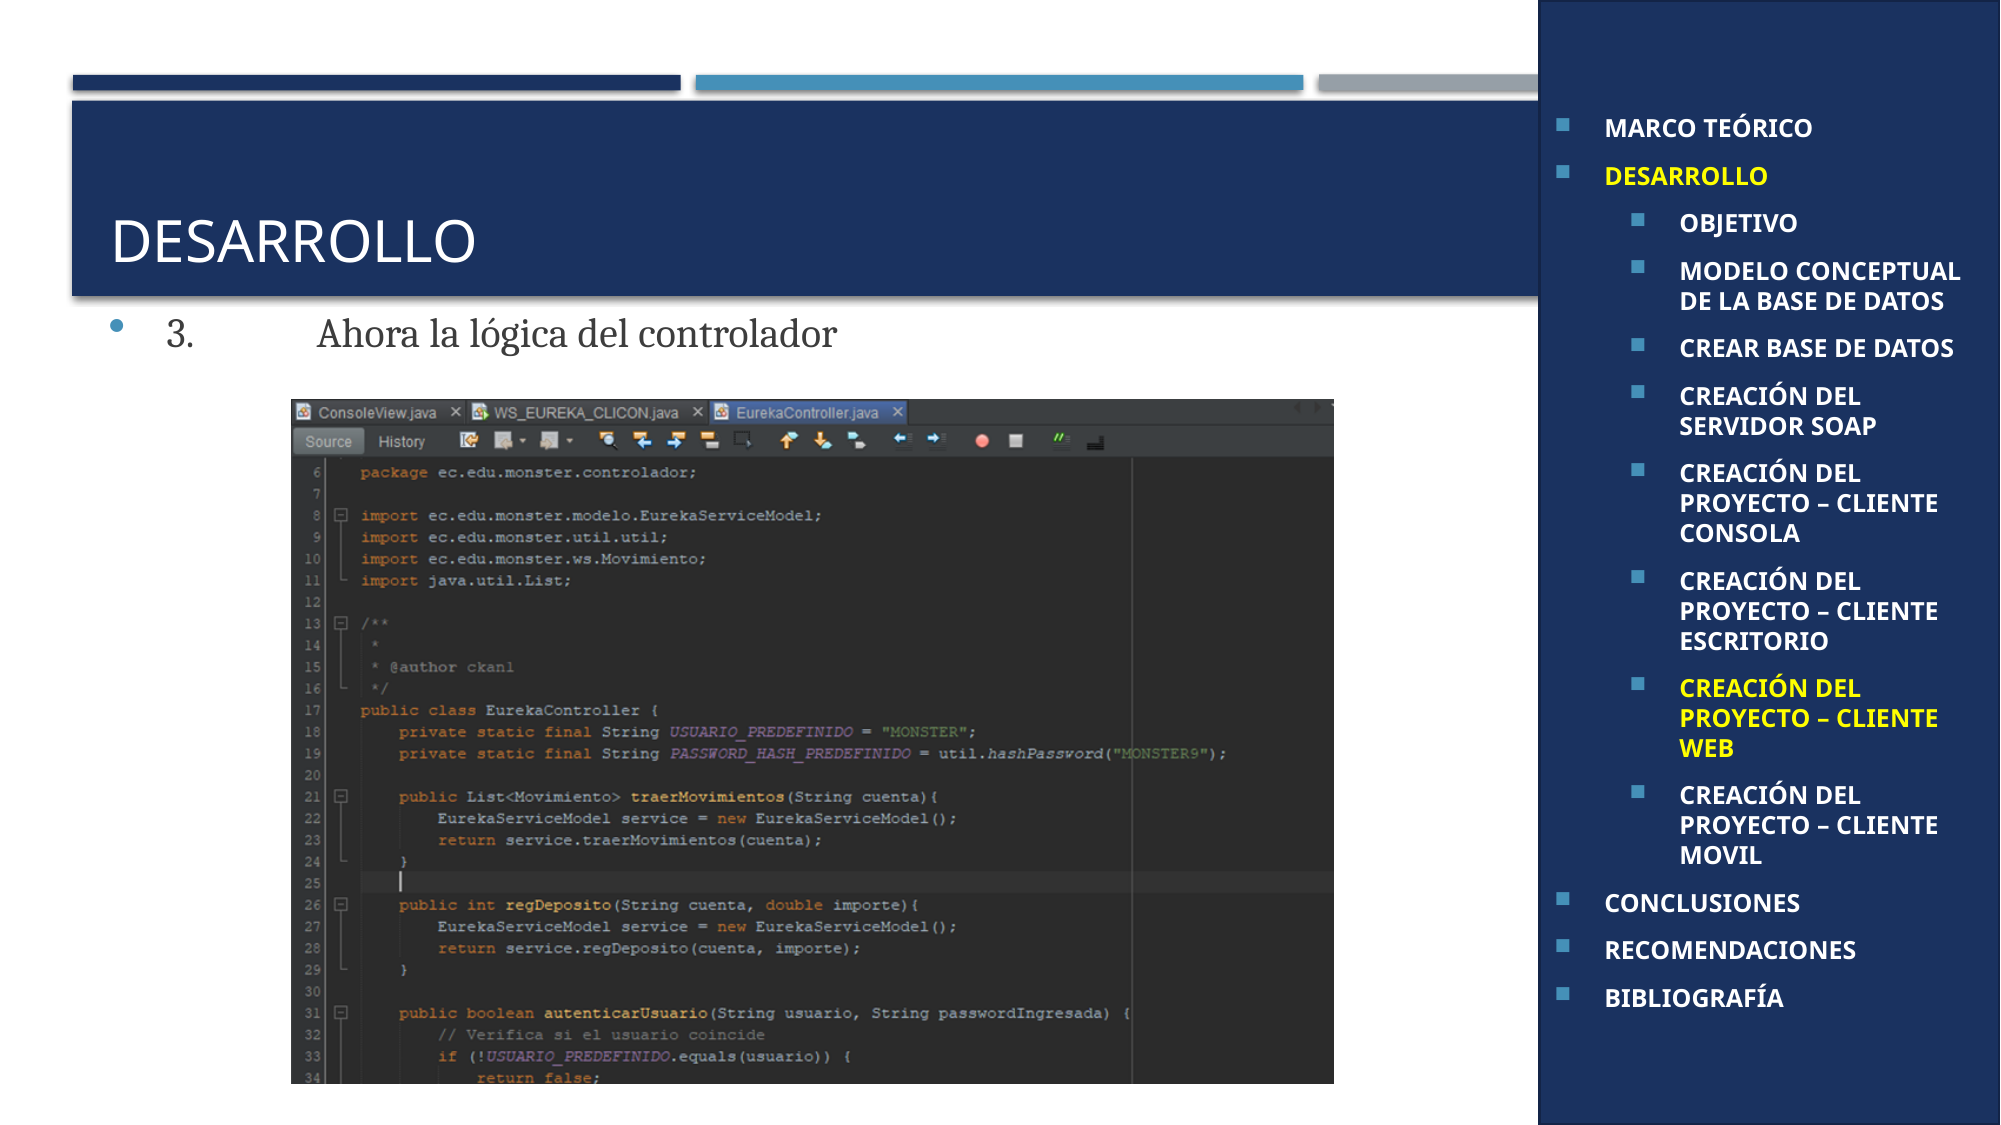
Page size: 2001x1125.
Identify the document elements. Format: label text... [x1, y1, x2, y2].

title DESARROLLO [95, 115, 1538, 282]
text_box MARCO TEÓRICO DESARROLLO OBJETIVO MODELO CONCEPTUAL DE LA BASE DE DATOS CREAR BASE DE DATOS CREACIÓN DEL SERVIDOR SOAP CREACIÓN DEL PROYECTO – CLIENTE CONSOLA CREACIÓN DEL PROYECTO – CLIENTE ESCRITORIO CREACIÓN DEL PROYECTO – CLIENTE WEB CREACIÓN DEL PROYECTO – CLIENTE MOVIL CONCLUSIONES RECOMENDACIONES BIBLIOGRAFÍA [1538, 0, 2000, 1125]
list 3. Ahora la lógica del controlador [95, 252, 999, 405]
picture [290, 398, 1335, 1085]
